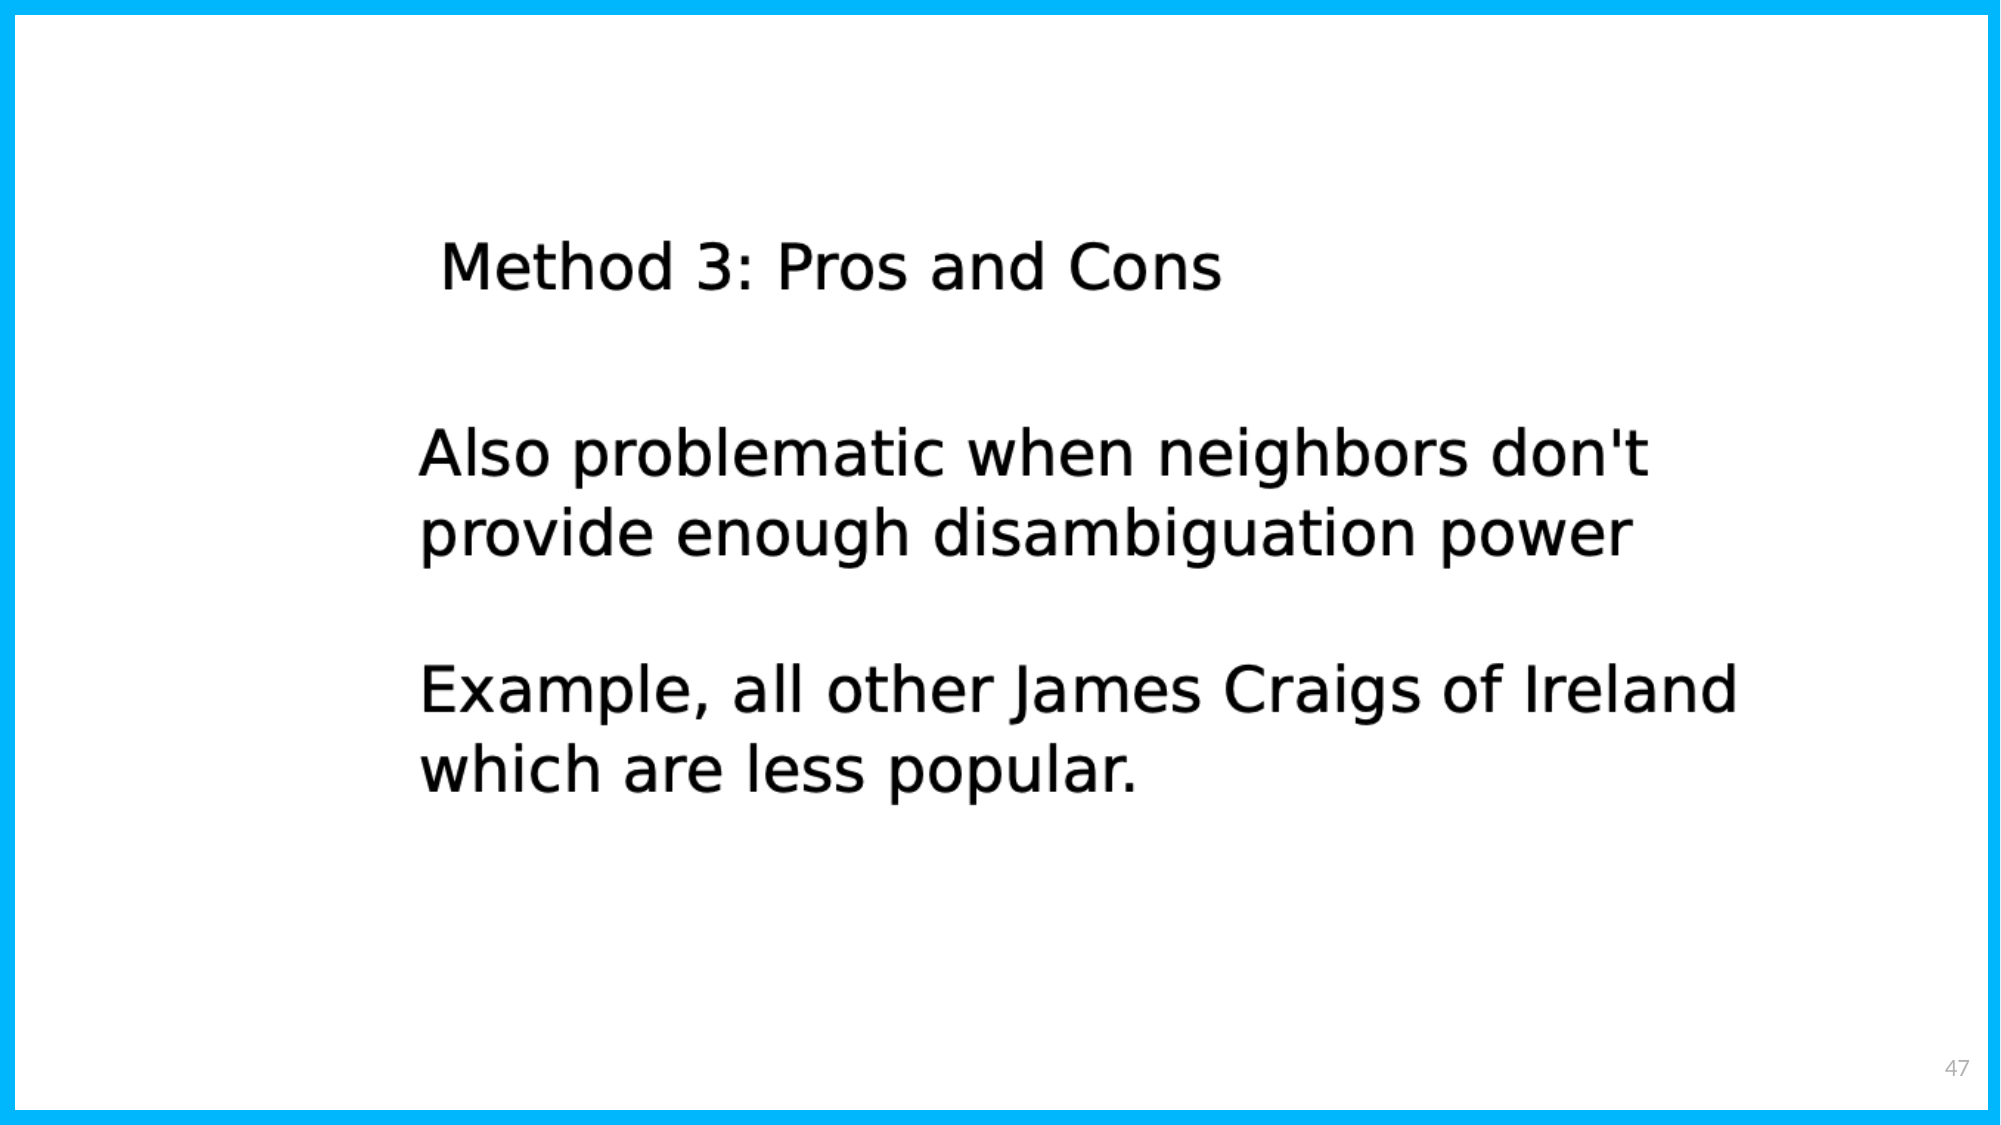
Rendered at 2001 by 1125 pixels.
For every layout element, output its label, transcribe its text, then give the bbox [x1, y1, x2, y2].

picture [376, 201, 1775, 857]
slide_number 47 [1535, 1036, 1986, 1097]
